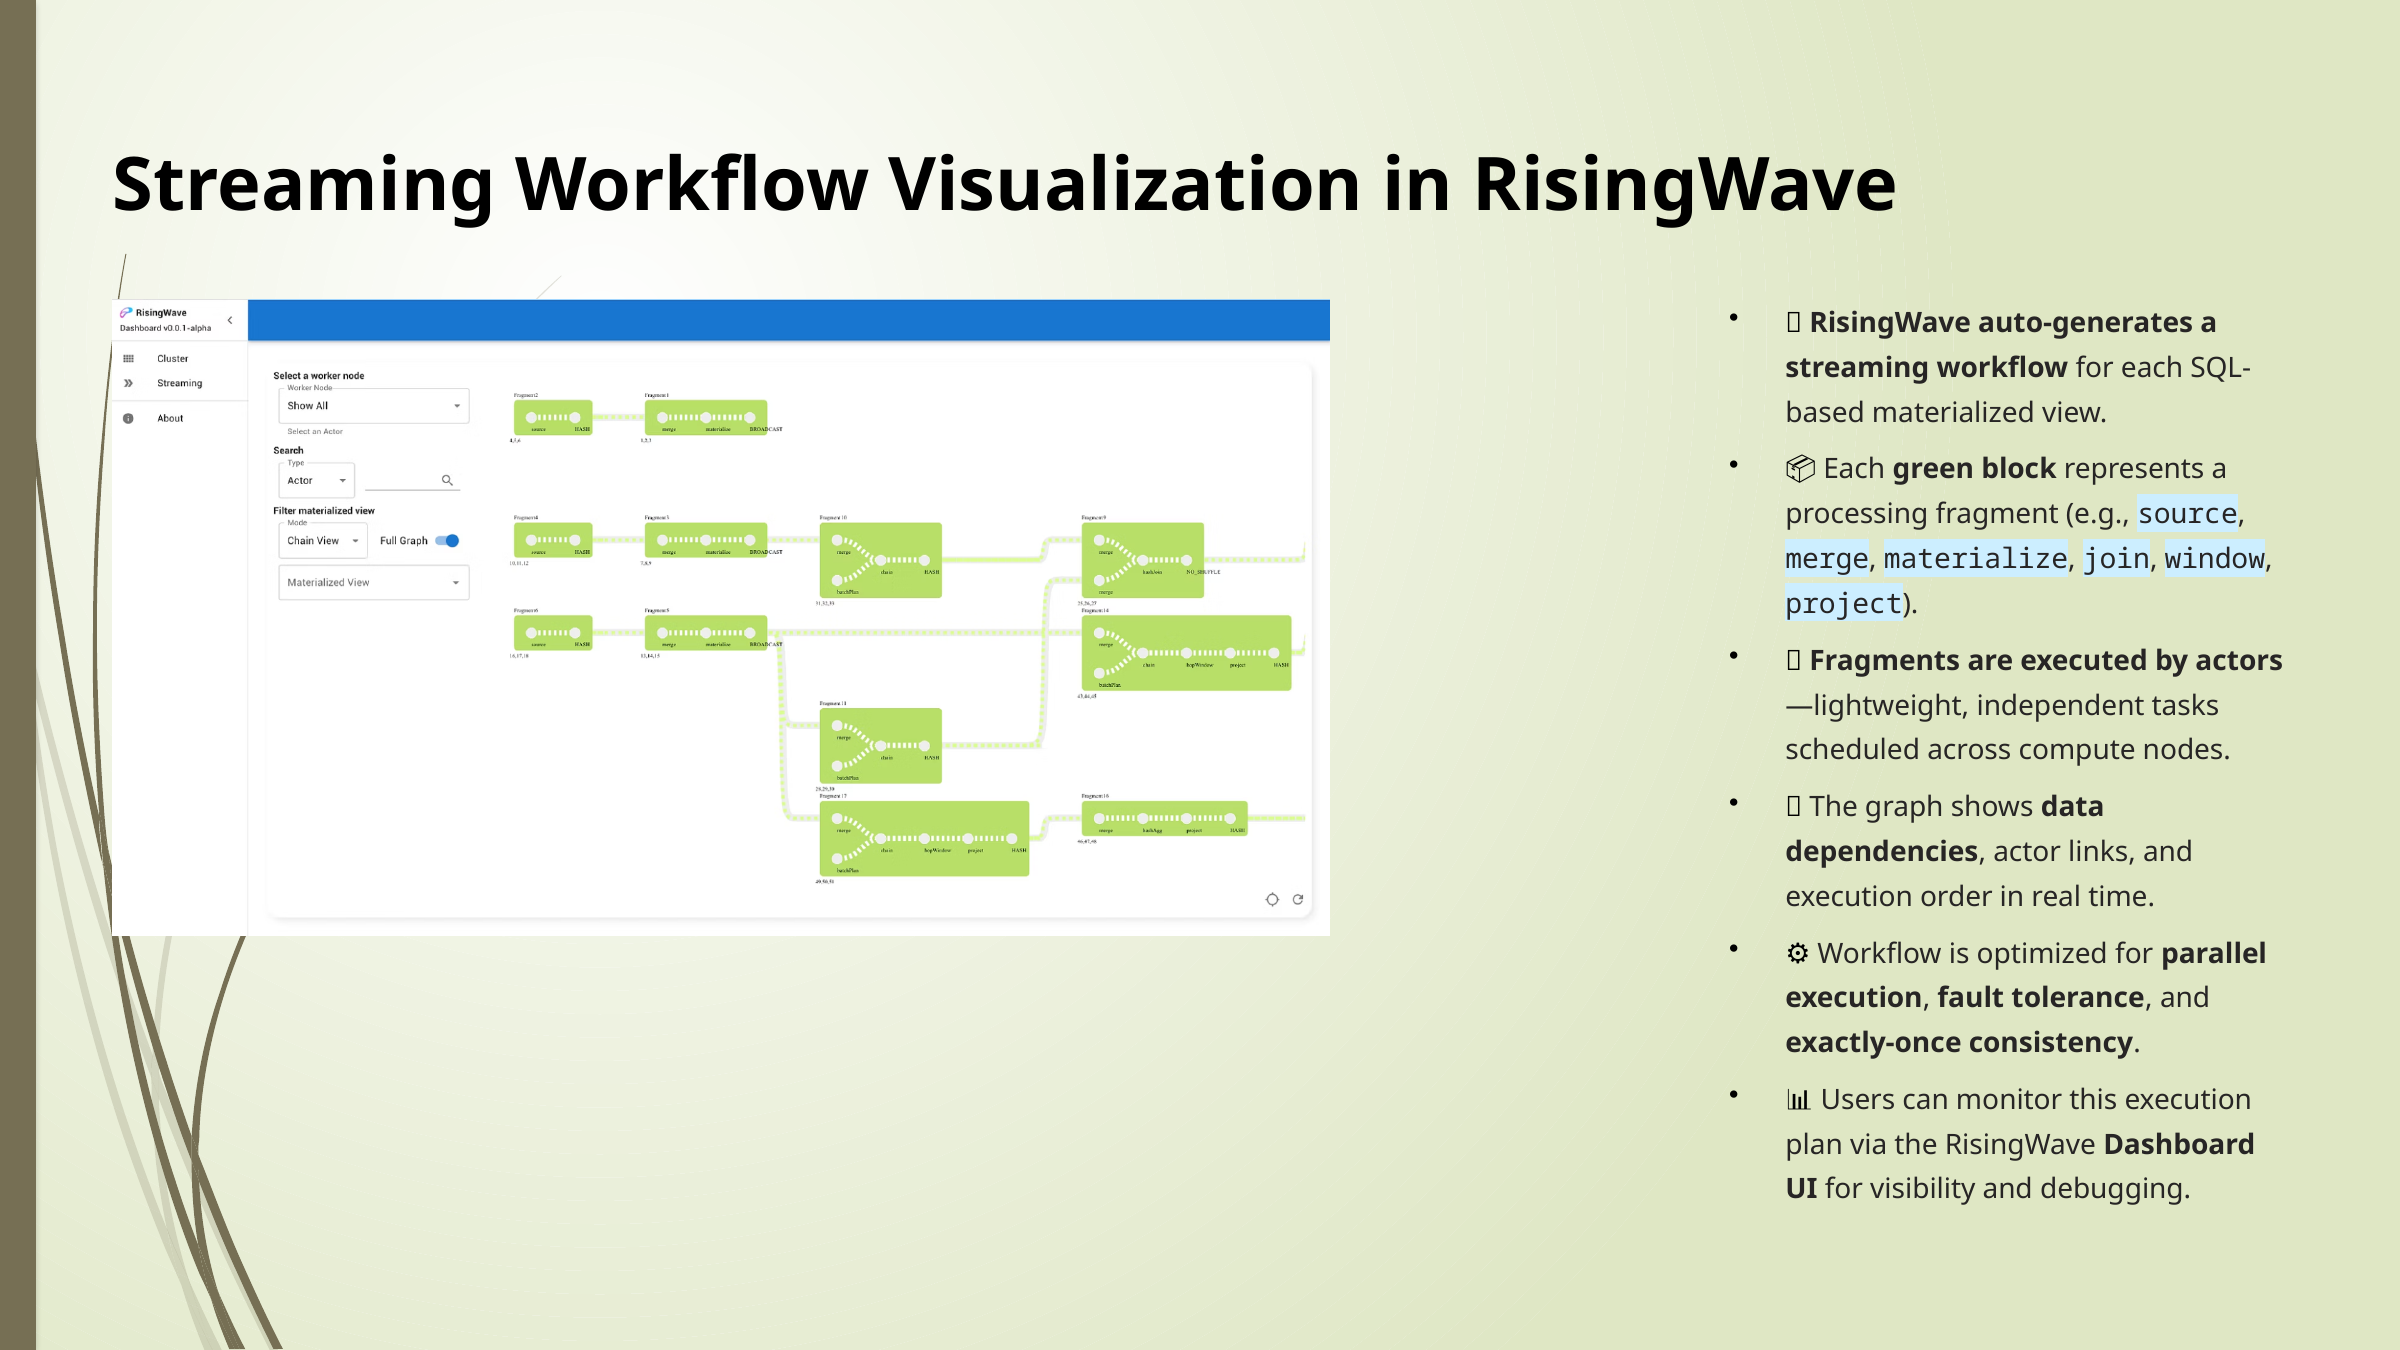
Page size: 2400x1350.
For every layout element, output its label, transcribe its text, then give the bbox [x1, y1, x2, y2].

text_box 📊 Users can monitor this execution plan via the RisingWave Dashboard UI for visibility and debugging. [1729, 1070, 2289, 1207]
text_box 🎯 RisingWave auto-generates a streaming workflow for each SQL-based materialized view. [1729, 293, 2289, 430]
text_box ⚙️ Workflow is optimized for parallel execution, fault tolerance, and exactly-once consistency. [1729, 923, 2289, 1061]
text_box 🔁 Fragments are executed by actors—lightweight, independent tasks scheduled across compute nodes. [1729, 631, 2289, 768]
text_box Streaming Workflow Visualization in RisingWave [112, 133, 1777, 226]
text_box 🧠 The graph shows data dependencies, actor links, and execution order in real time. [1729, 777, 2289, 915]
text_box 📦 Each green block represents a processing fragment (e.g., source, merge, materialize, join, window, project). [1729, 439, 2289, 622]
picture [112, 299, 1331, 936]
